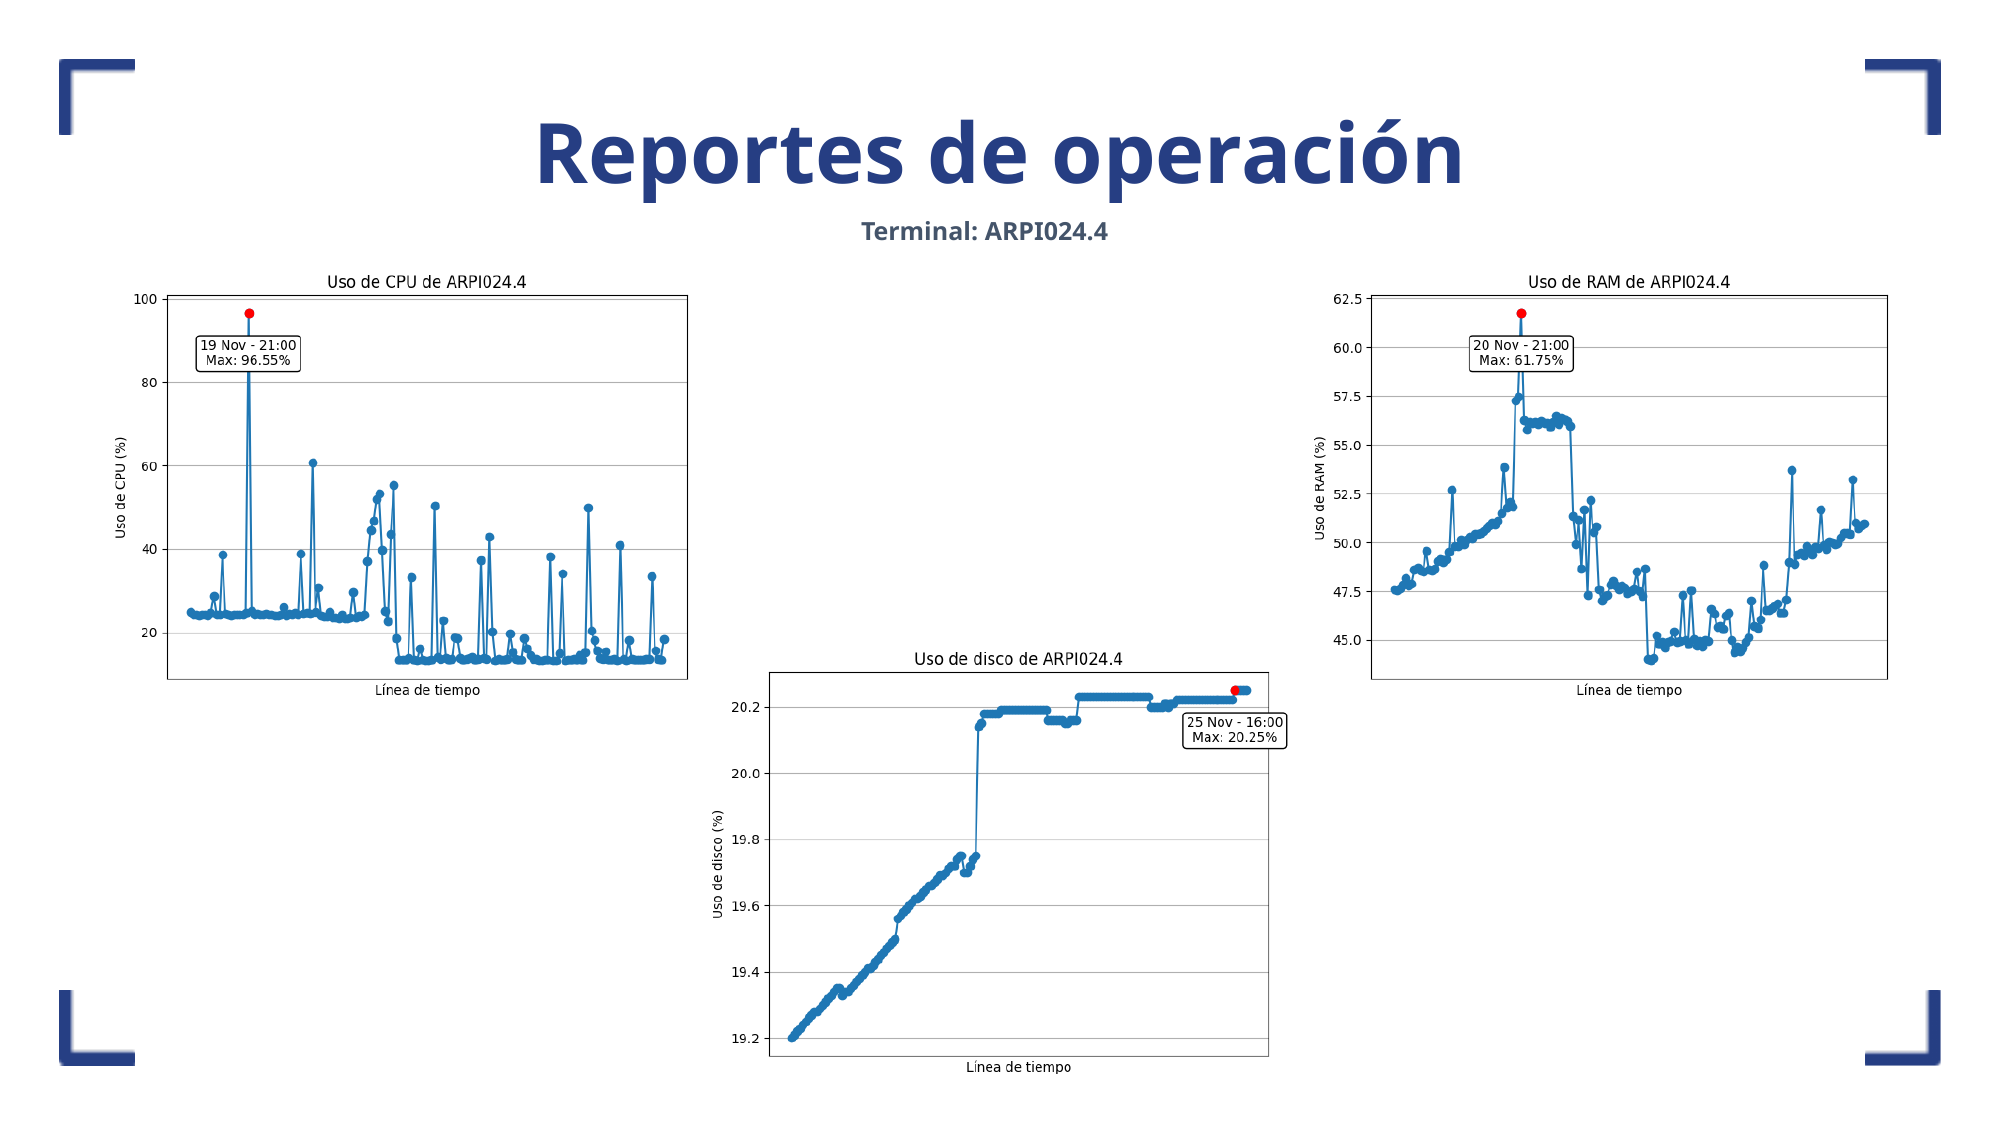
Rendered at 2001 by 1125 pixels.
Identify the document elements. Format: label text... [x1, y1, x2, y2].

text_box Reportes de operación [439, 55, 1561, 201]
picture [1300, 260, 1901, 711]
text_box Terminal: ARPI024.4 [424, 163, 1545, 254]
picture [100, 260, 1299, 1088]
